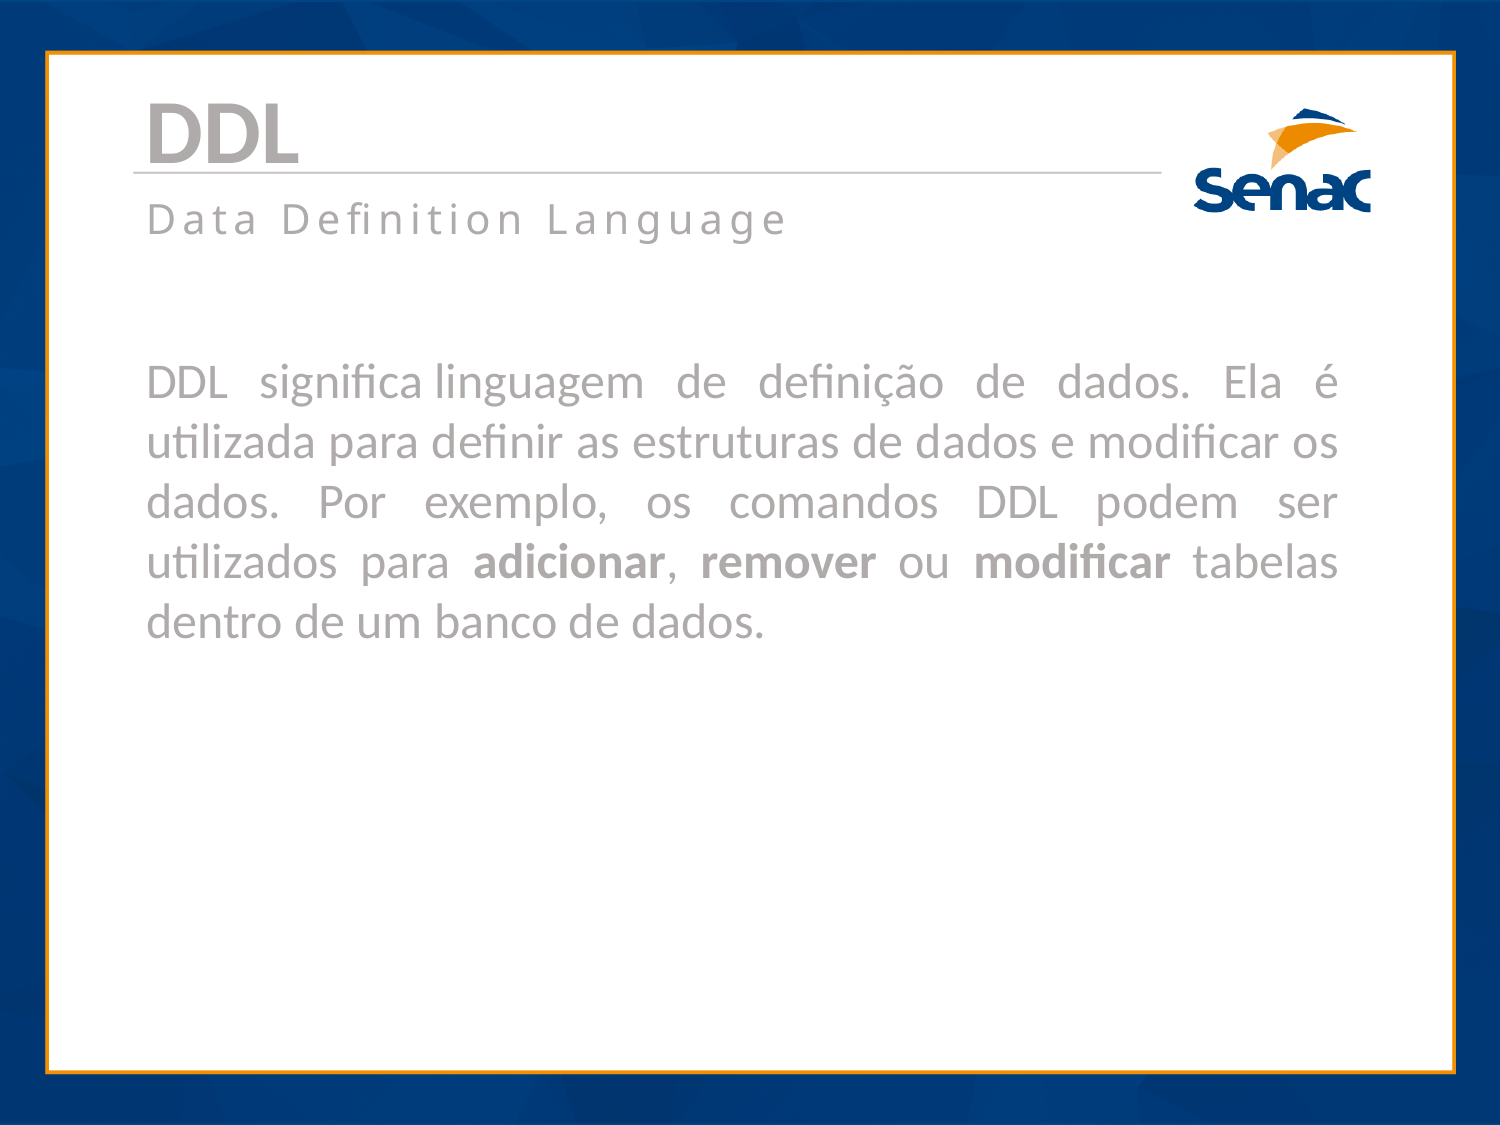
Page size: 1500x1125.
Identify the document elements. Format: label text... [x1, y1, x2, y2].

text_box DDL significa linguagem de definição de dados. Ela é utilizada para definir as estruturas de dados e modificar os dados. Por exemplo, os comandos DDL podem ser utilizados para adicionar, remover ou modificar tabelas dentro de um banco de dados. [131, 340, 1355, 716]
text_box Data Definition Language [130, 190, 1130, 269]
picture [0, 0, 1500, 1125]
text_box DDL [130, 77, 1130, 190]
